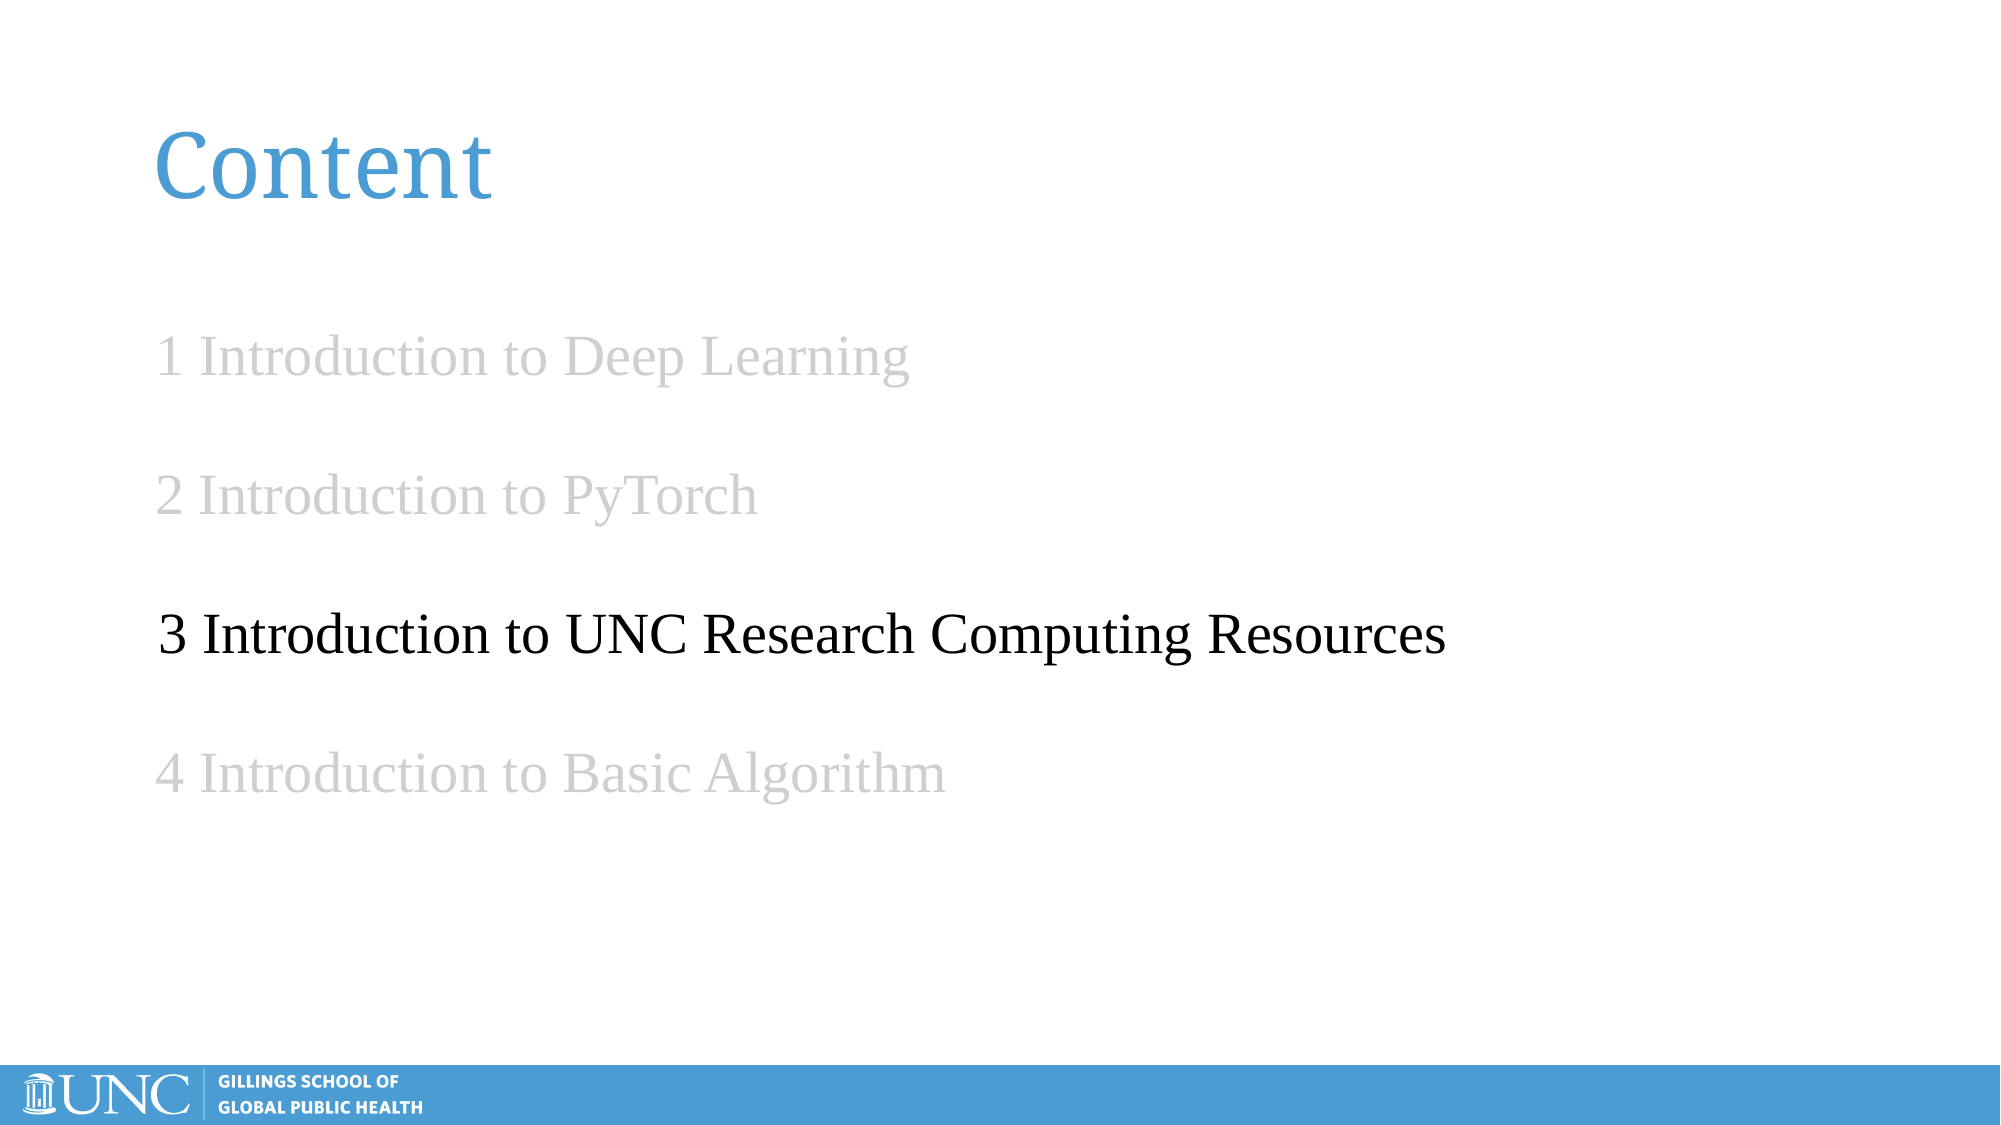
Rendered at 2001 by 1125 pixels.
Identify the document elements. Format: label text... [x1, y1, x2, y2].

title Content [137, 59, 1863, 278]
text_box 3 Introduction to UNC Research Computing Resources [143, 588, 1463, 673]
text_box 2 Introduction to PyTorch [140, 448, 775, 534]
picture [23, 1068, 422, 1120]
text_box 1 Introduction to Deep Learning [141, 309, 926, 395]
text_box 4 Introduction to Basic Algorithm [141, 727, 962, 812]
